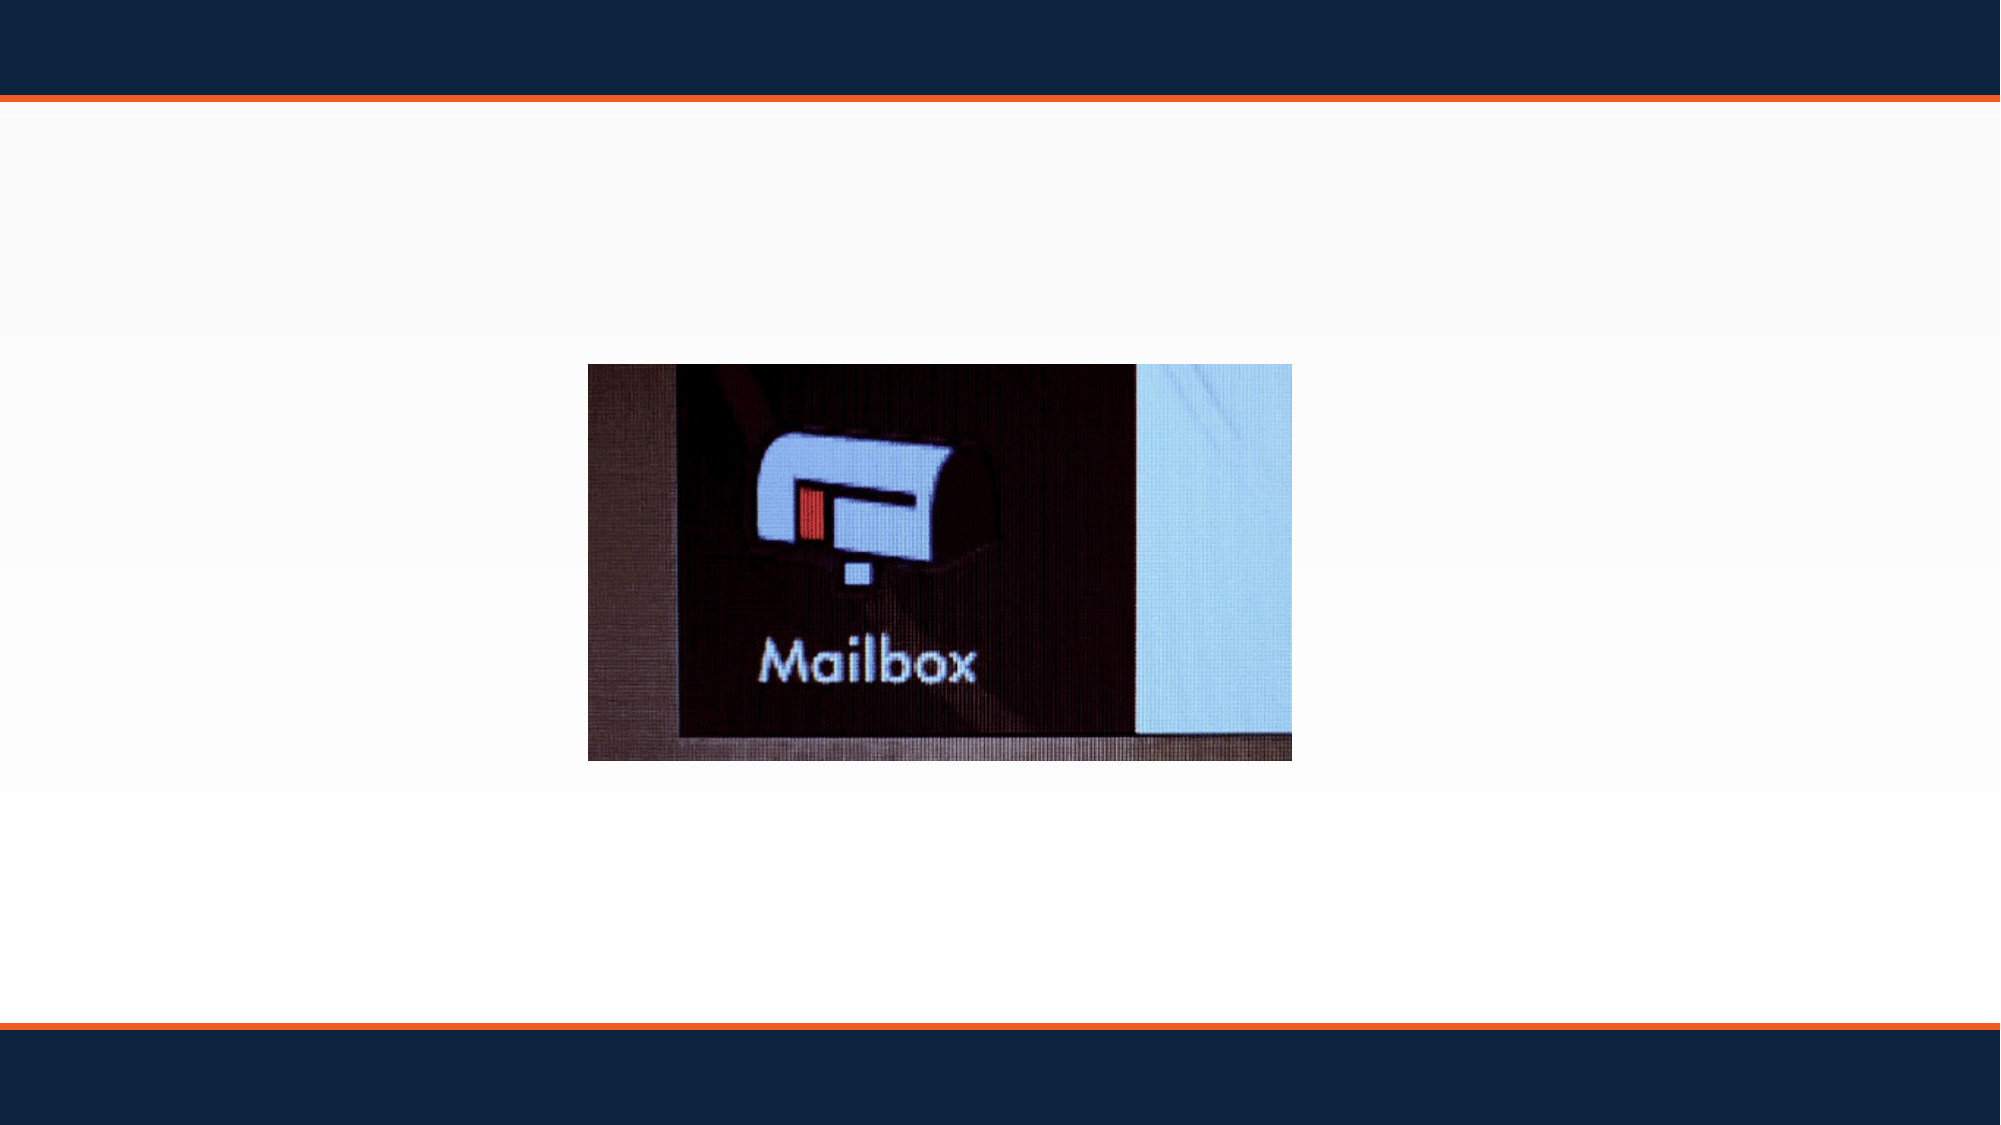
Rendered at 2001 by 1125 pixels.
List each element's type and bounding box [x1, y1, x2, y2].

picture [587, 364, 1292, 761]
